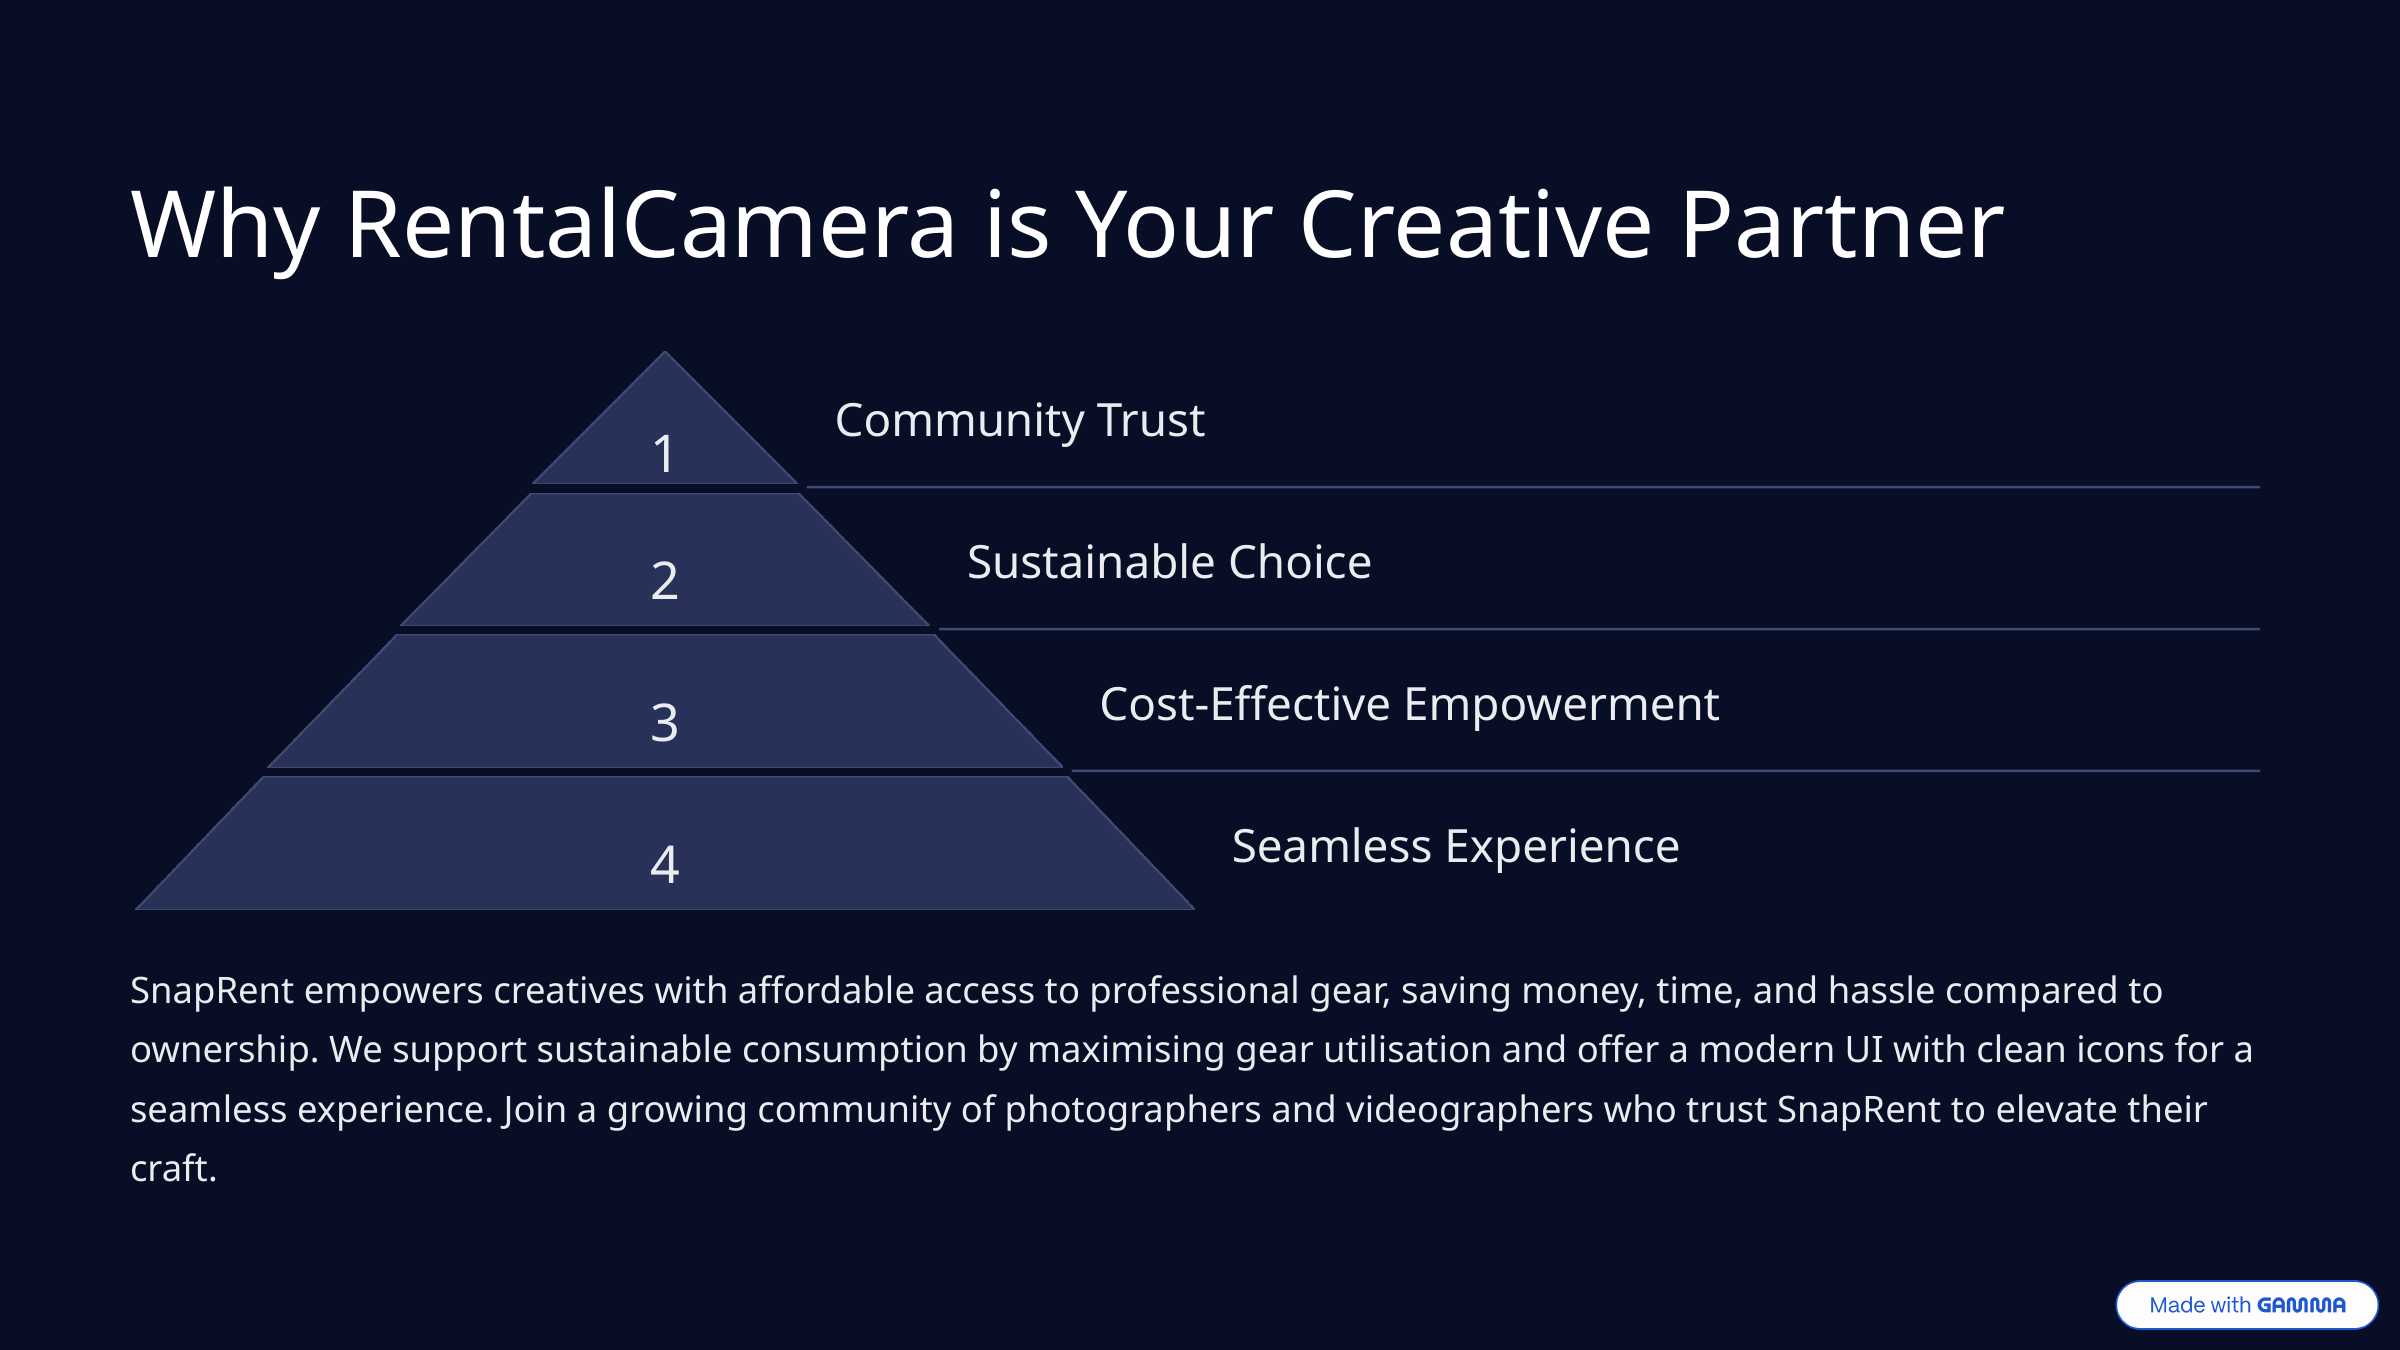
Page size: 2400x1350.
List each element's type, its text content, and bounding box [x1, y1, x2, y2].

text_box Sustainable Choice [967, 530, 1388, 589]
text_box Why RentalCamera is Your Creative Partner [130, 160, 2082, 277]
text_box [939, 627, 2261, 631]
text_box Community Trust [834, 388, 1230, 447]
picture [2106, 1271, 2389, 1339]
picture [400, 493, 930, 626]
text_box SnapRent empowers creatives with affordable access to professional gear, saving money, time, and hassle compared to ownership. We support sustainable consumption by maximising gear utilisation and offer a modern UI with clean icons for a seamless experience. Join a growing community of photographers and videographers who trust SnapRent to elevate their craft. [130, 951, 2270, 1190]
text_box Cost-Effective Empowerment [1099, 672, 1754, 731]
text_box Seamless Experience [1231, 813, 1695, 873]
text_box [1071, 769, 2261, 773]
picture [267, 634, 1063, 768]
picture [532, 351, 798, 484]
picture [135, 776, 1195, 910]
text_box [806, 485, 2261, 489]
